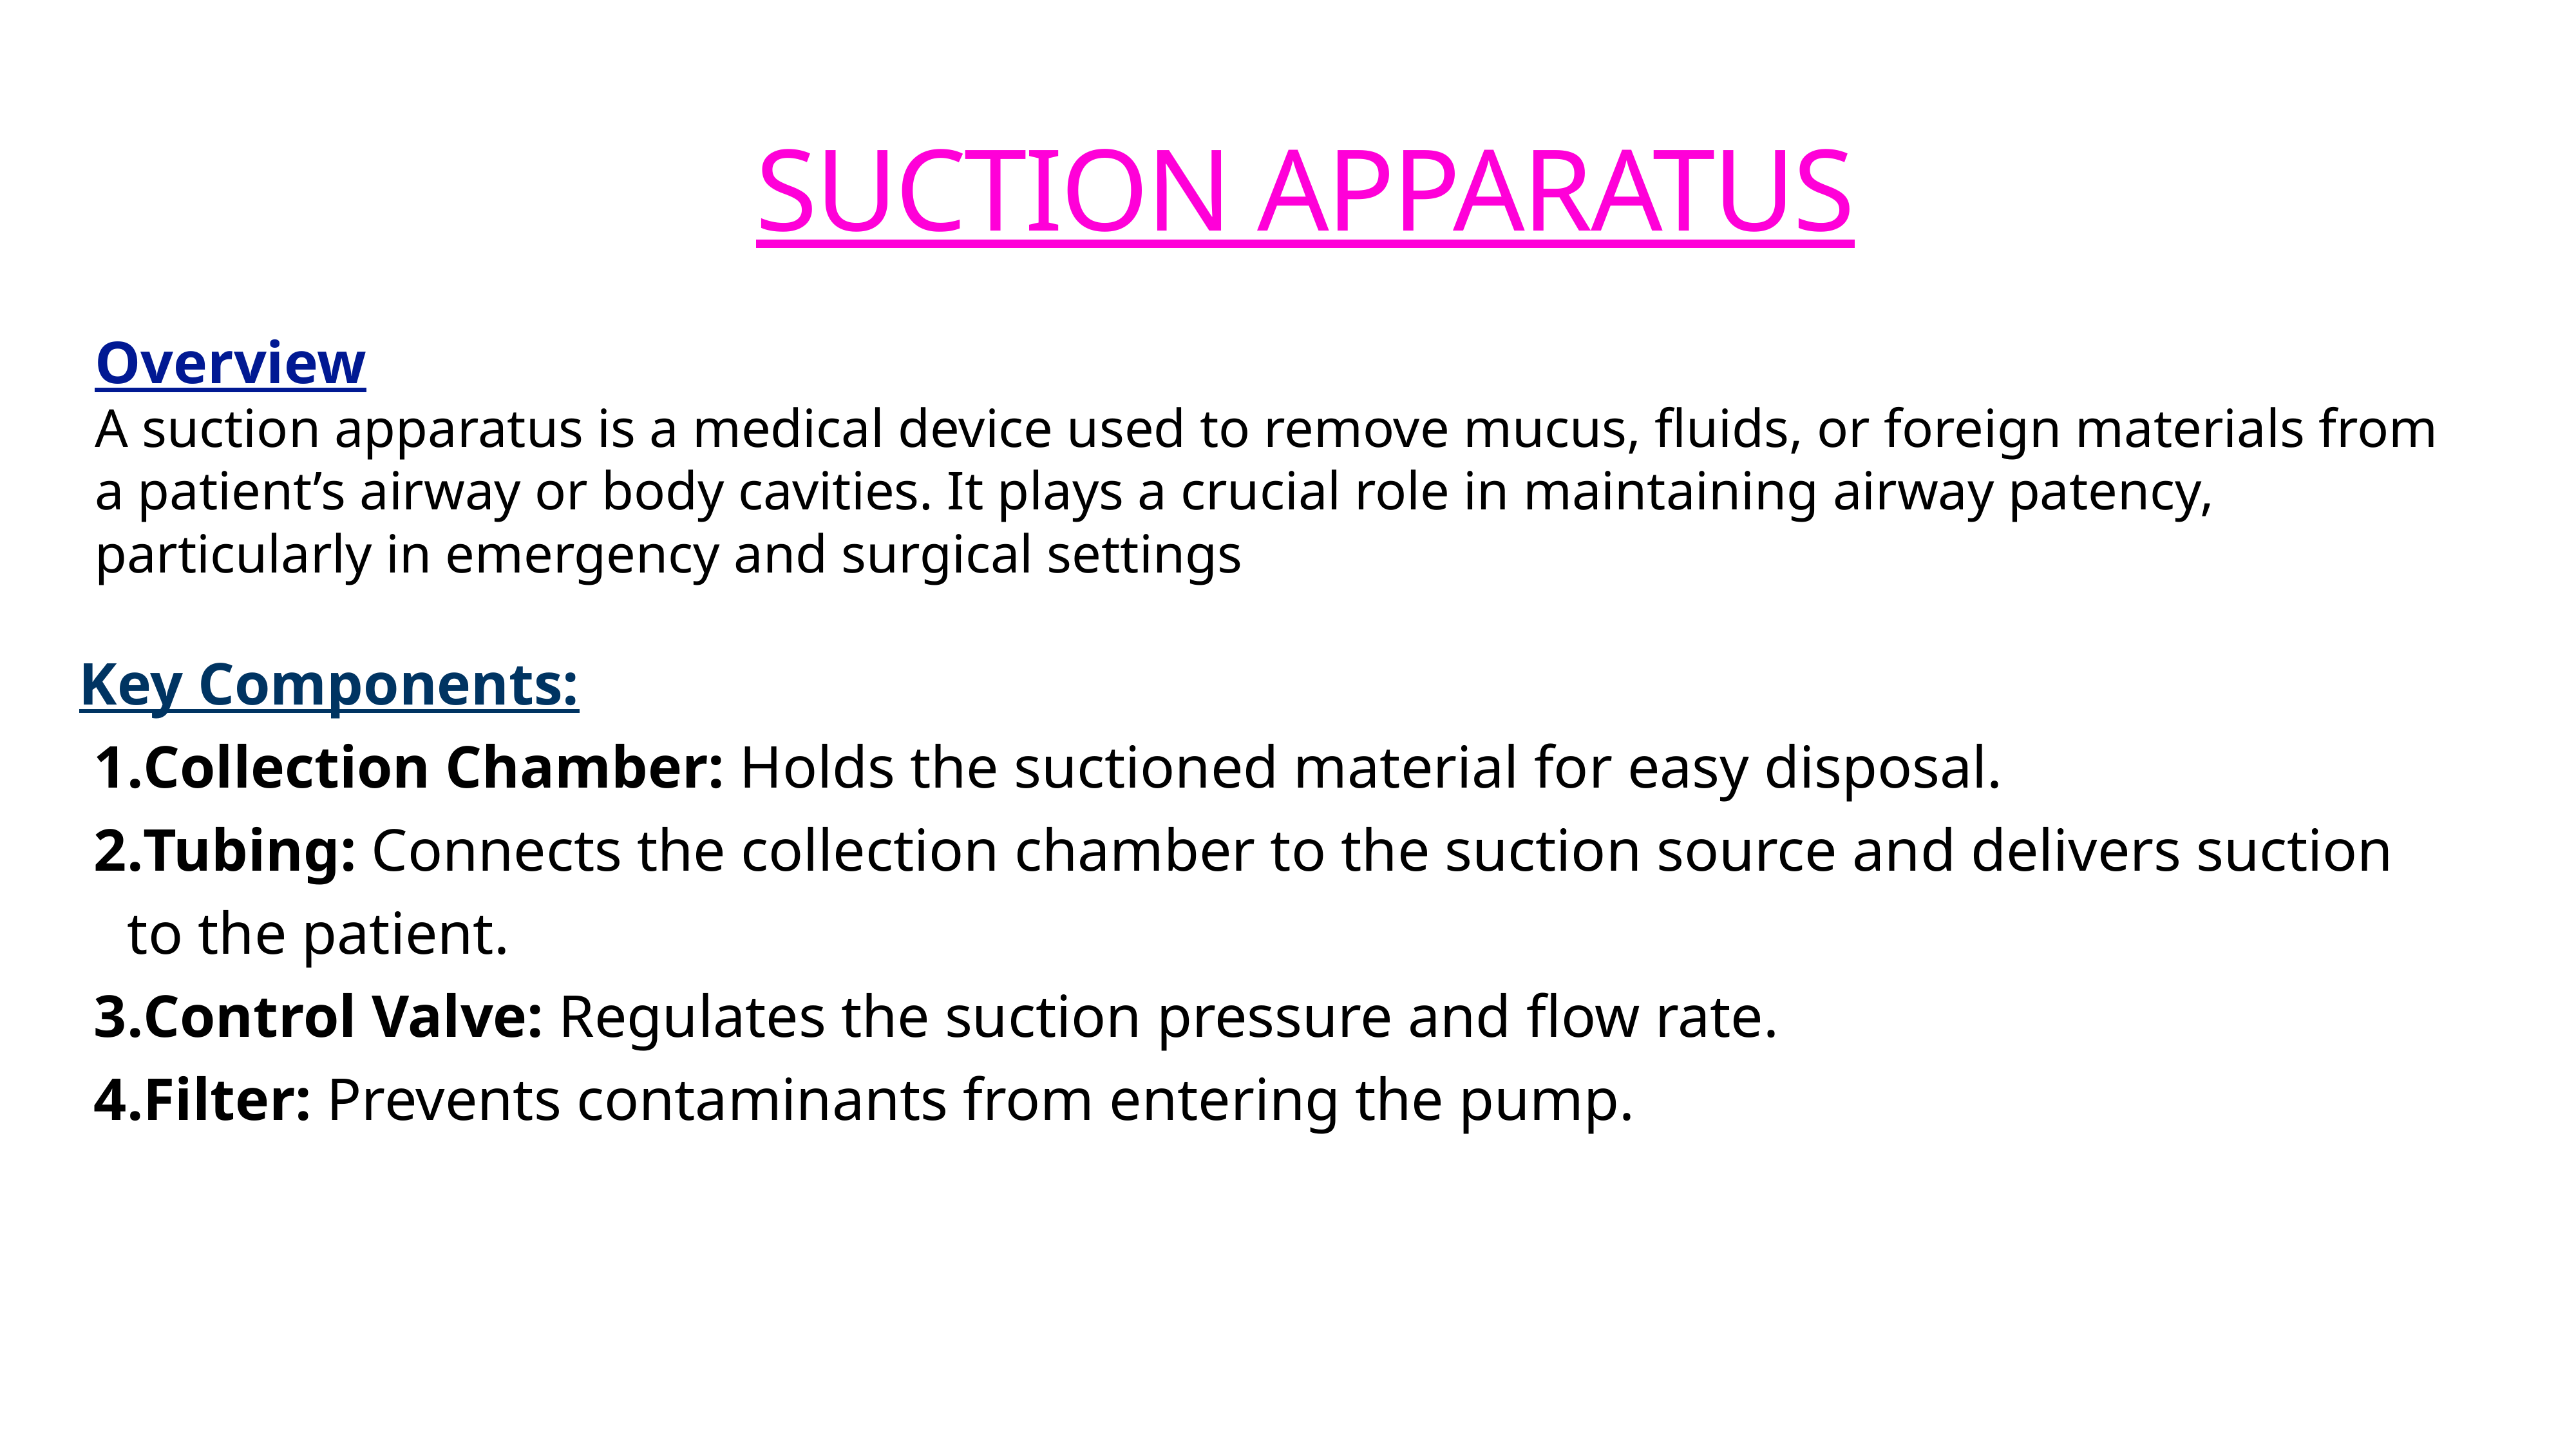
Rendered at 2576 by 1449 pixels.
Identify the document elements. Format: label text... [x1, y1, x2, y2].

text_box Overview A suction apparatus is a medical device used to remove mucus, fluids, or foreign materials from a patient’s airway or body cavities. It plays a crucial role in maintaining airway patency, particularly in emergency and surgical settings [89, 320, 2487, 589]
text_box Key Components: Collection Chamber: Holds the suctioned material for easy disposal. Tubing: Connects the collection chamber to the suction source and delivers suction to the patient. Control Valve: Regulates the suction pressure and flow rate. Filter: Prevents contaminants from entering the pump. [73, 627, 2438, 1239]
list SUCTION APPARATUS [151, 17, 2460, 320]
